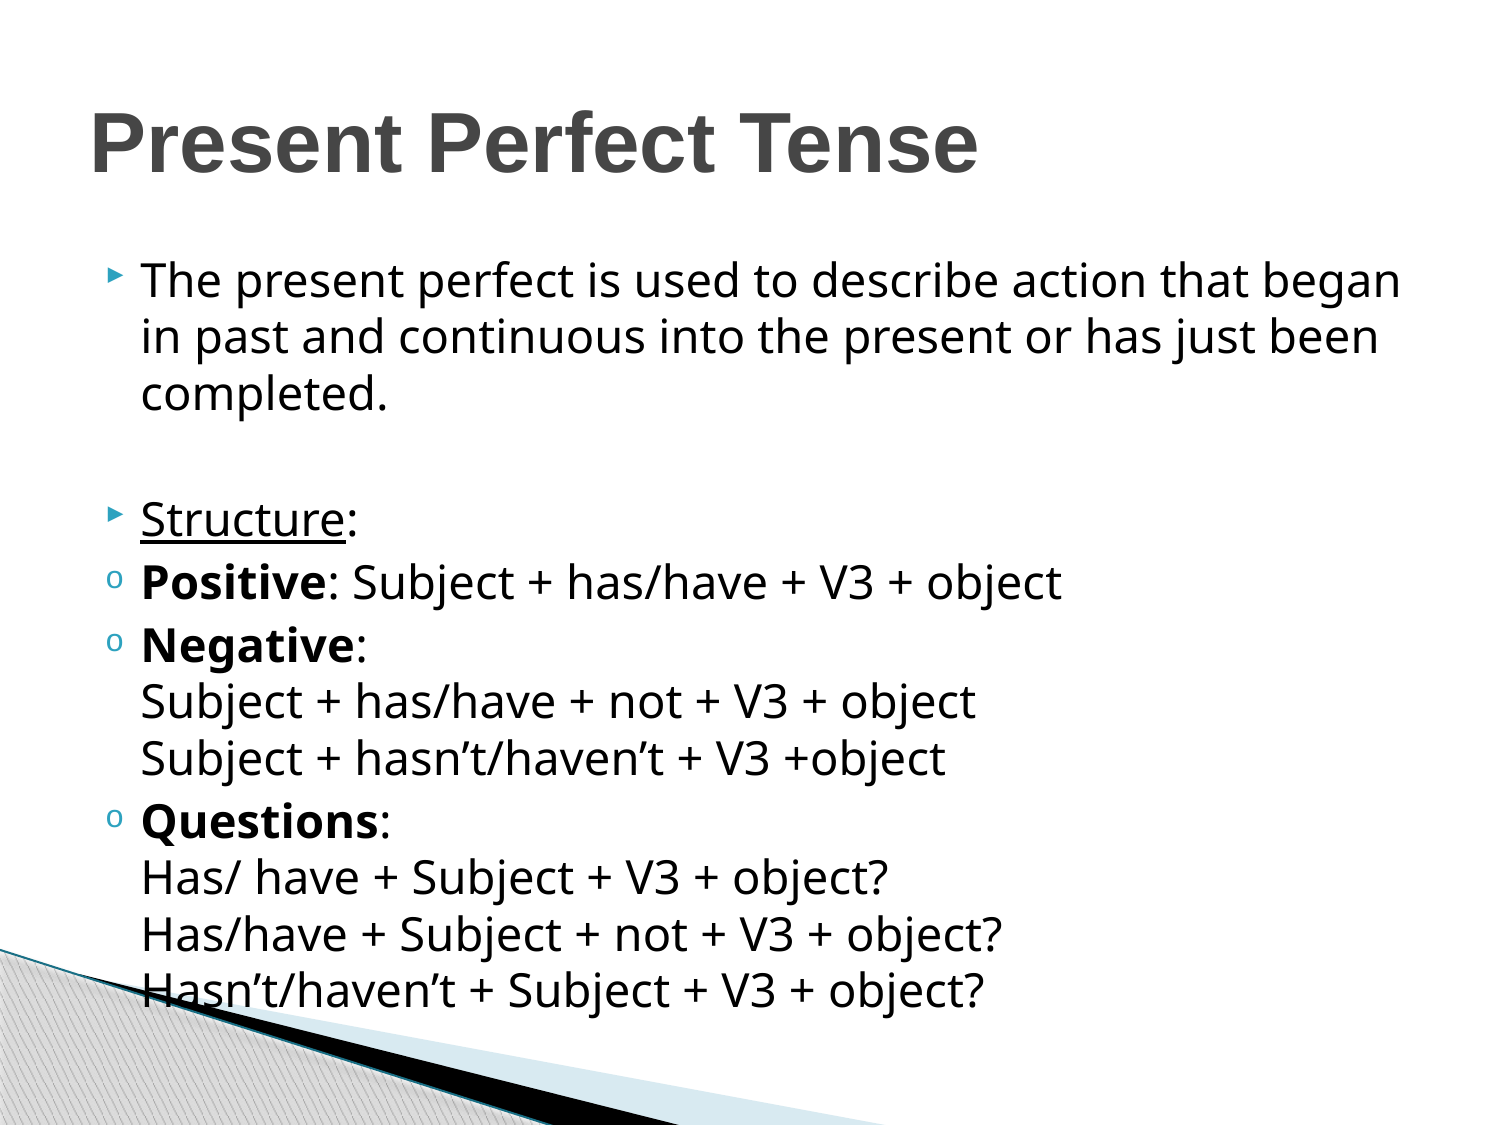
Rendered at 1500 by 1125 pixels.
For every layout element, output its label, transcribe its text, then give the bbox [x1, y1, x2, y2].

title Present Perfect Tense [75, 45, 1425, 233]
list The present perfect is used to describe action that began in past and continuous into the present or has just been completed. Structure: Positive: Subject + has/have + V3 + object Negative: Subject + has/have + not + V3 + object Subject + hasn’t/haven’t + V3 +object Questions: Has/ have + Subject + V3 + object? Has/have + Subject + not + V3 + object? Hasn’t/haven’t + Subject + V3 + object? [75, 243, 1425, 1025]
